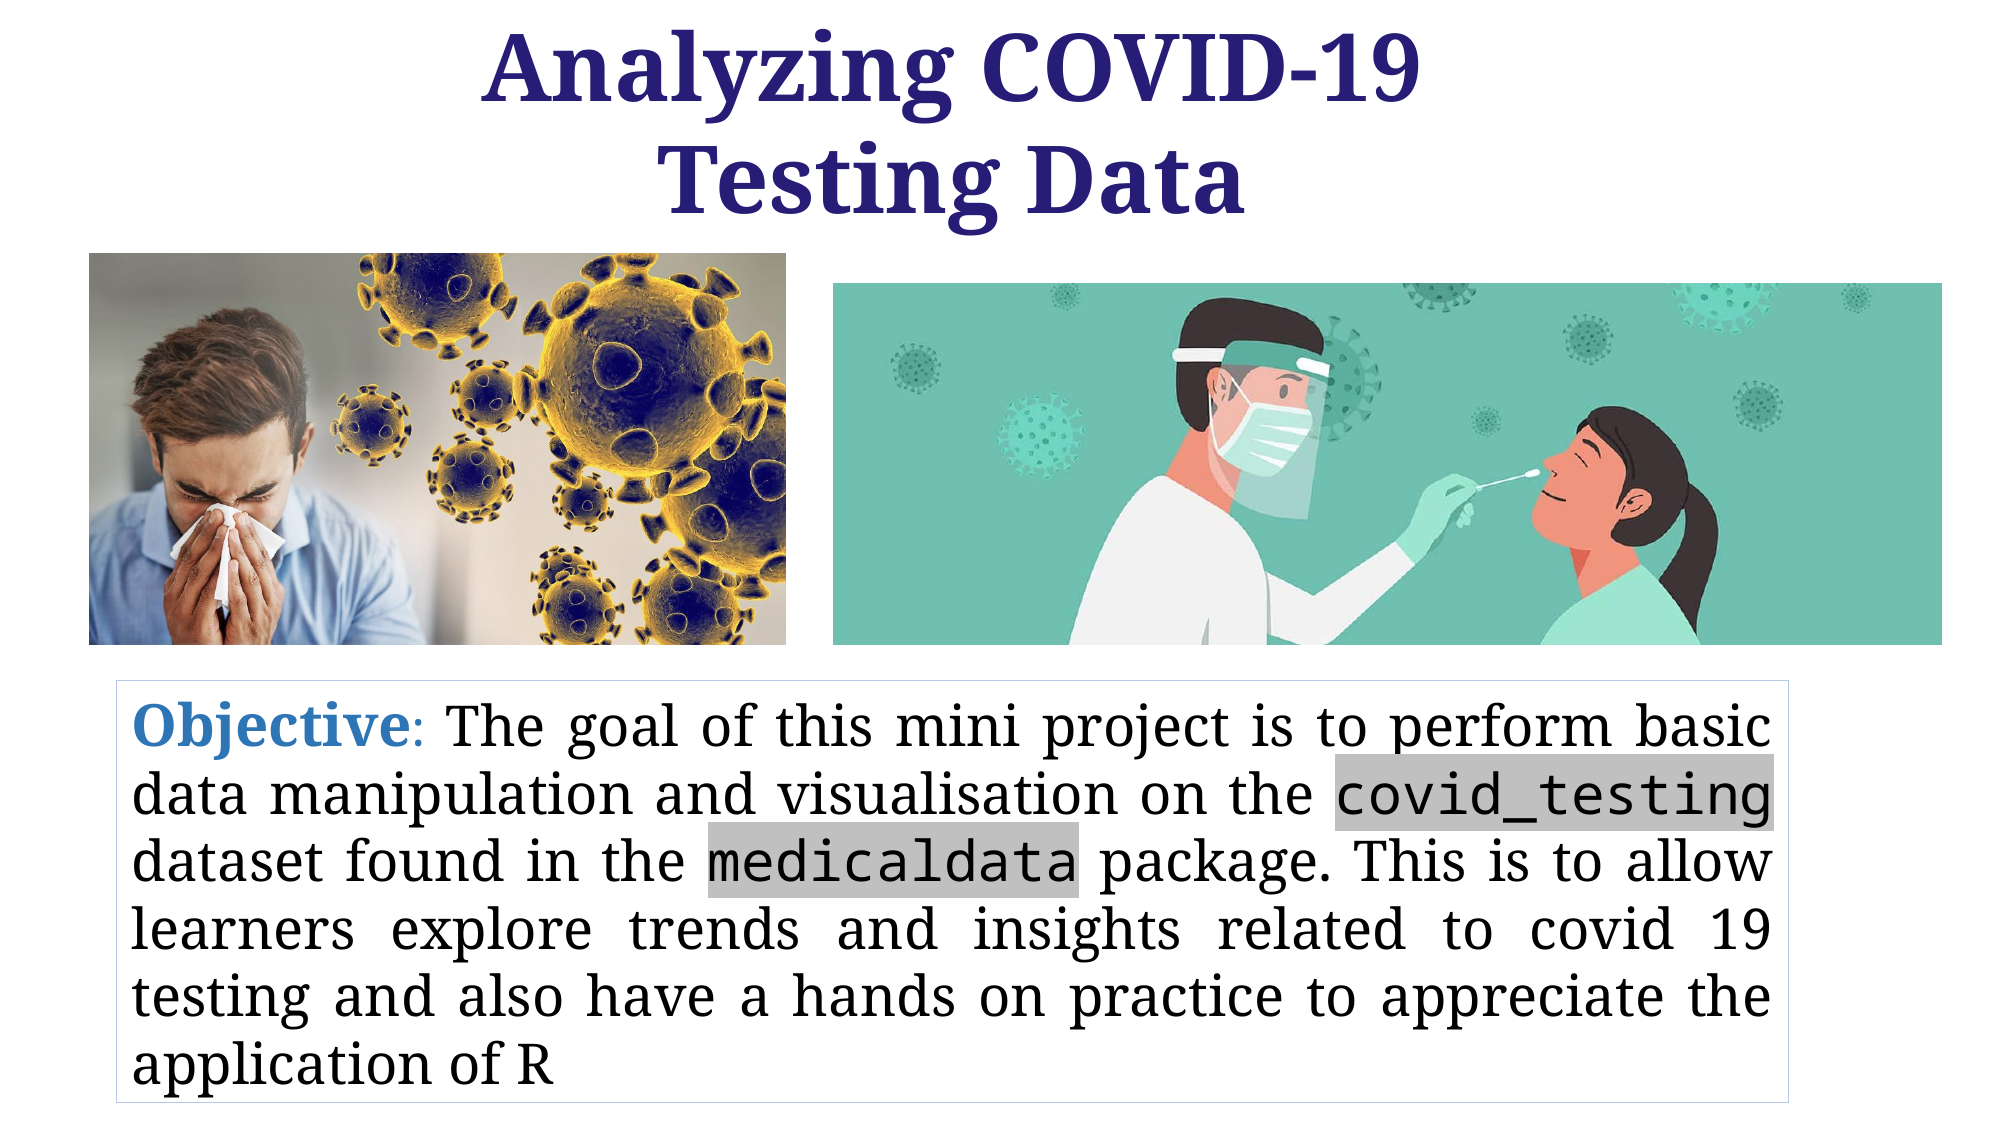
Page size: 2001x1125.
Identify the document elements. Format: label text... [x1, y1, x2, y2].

text_box Objective: The goal of this mini project is to perform basic data manipulation and visualisation on the covid_testing dataset found in the medicaldata package. This is to allow learners explore trends and insights related to covid 19 testing and also have a hands on practice to appreciate the application of R [116, 680, 1789, 1103]
picture [833, 283, 1942, 645]
picture [89, 253, 786, 645]
text_box Analyzing COVID-19 Testing Data [303, 0, 1602, 240]
